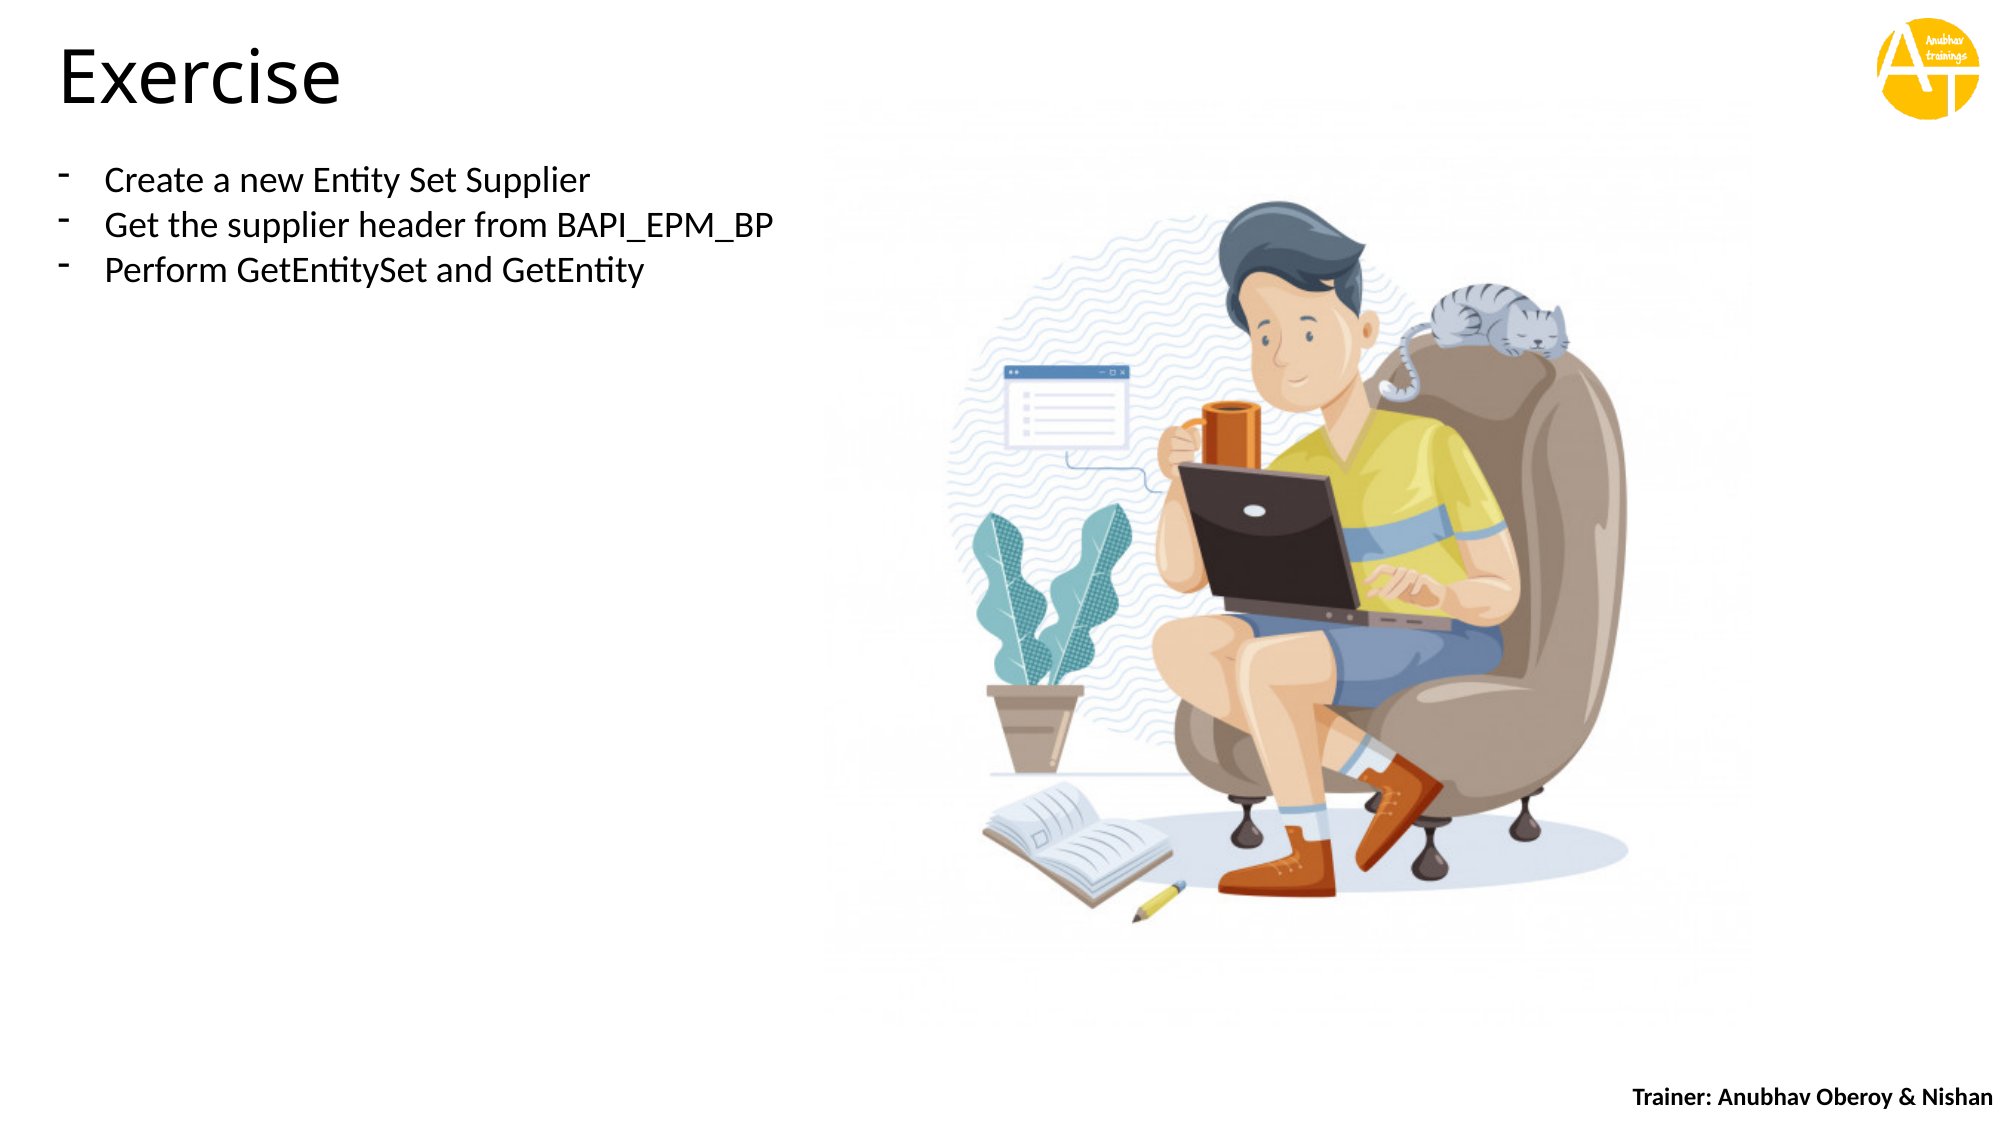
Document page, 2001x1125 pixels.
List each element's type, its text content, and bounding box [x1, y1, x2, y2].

picture [1866, 11, 1985, 128]
text_box Create a new Entity Set Supplier Get the supplier header from BAPI_EPM_BP Perform GetEntitySet and GetEntity [42, 147, 824, 298]
footer Trainer: Anubhav Oberoy & Nishan [1601, 1083, 2000, 1108]
text_box Exercise [42, 30, 1896, 148]
picture [824, 99, 1752, 1026]
